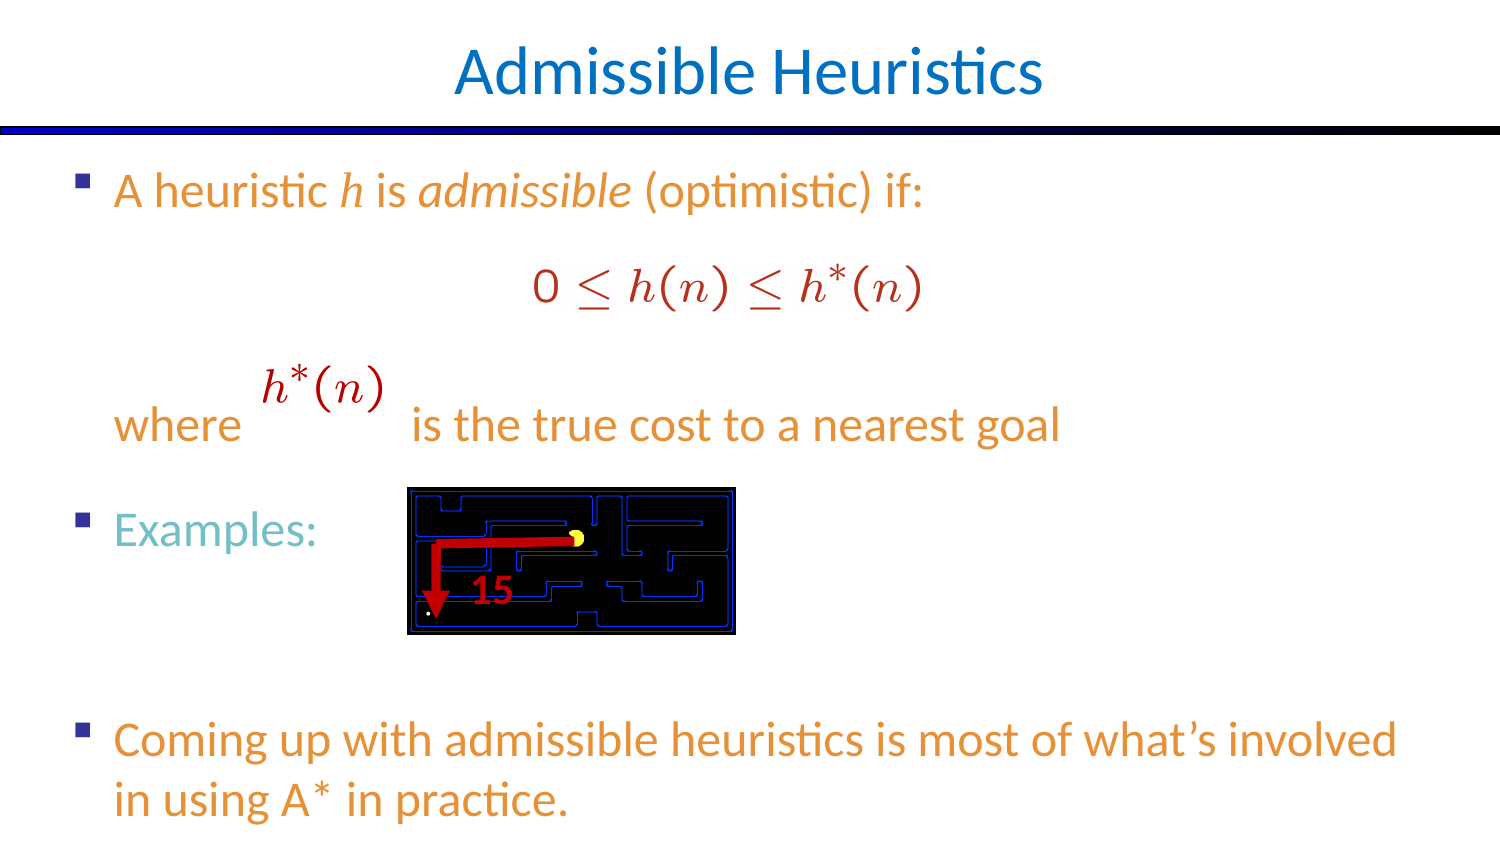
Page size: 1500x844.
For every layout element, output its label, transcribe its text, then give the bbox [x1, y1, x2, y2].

list A heuristic h is admissible (optimistic) if: where is the true cost to a nearest goal Examples: Coming up with admissible heuristics is most of what’s involved in using A* in practice. [56, 149, 1444, 751]
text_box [407, 487, 736, 635]
title Admissible Heuristics [0, 0, 1500, 138]
picture [262, 362, 384, 413]
picture [534, 262, 920, 313]
